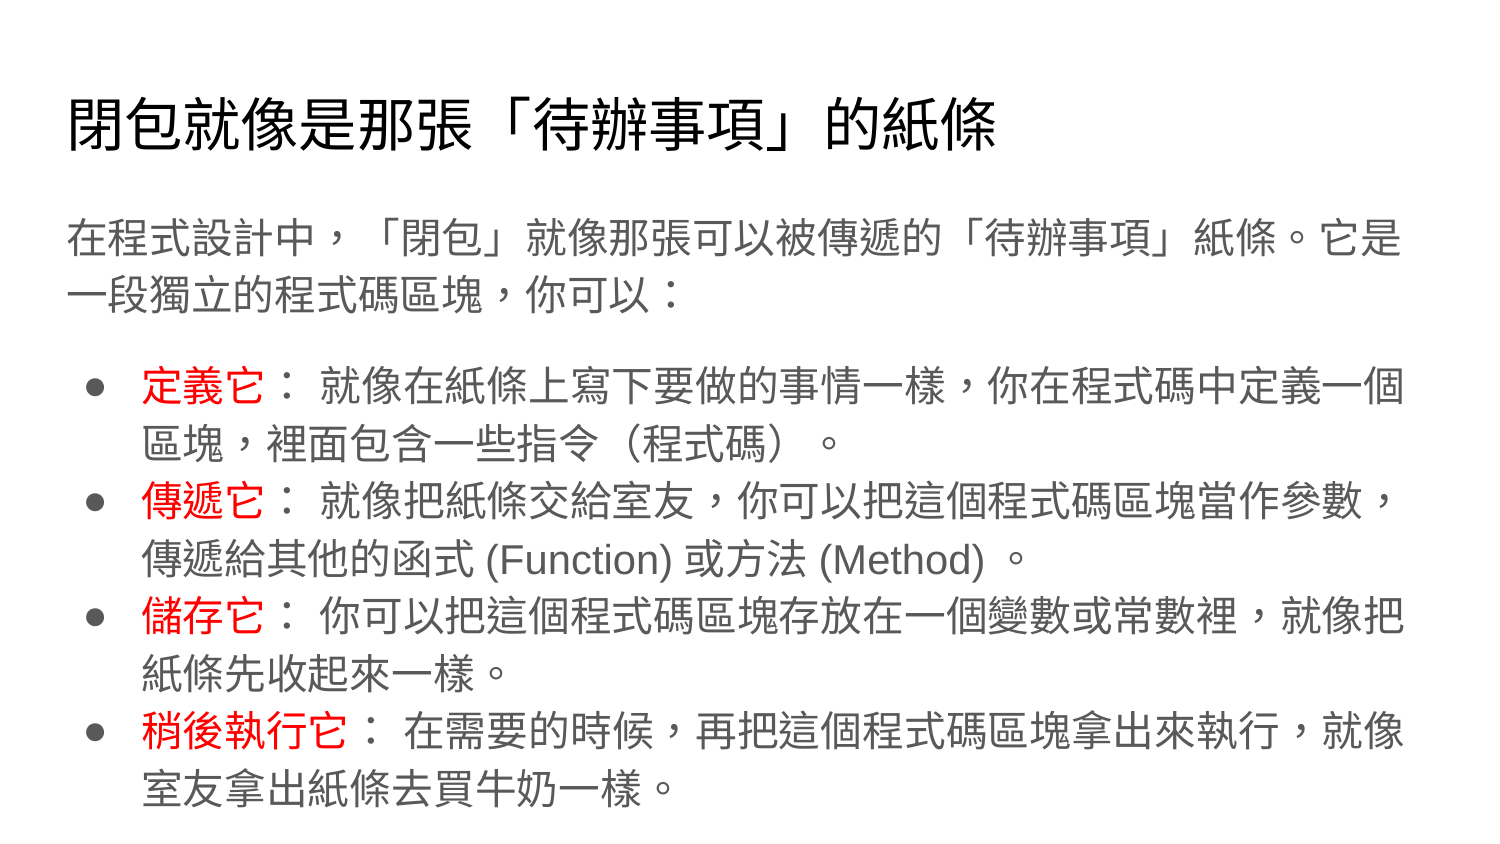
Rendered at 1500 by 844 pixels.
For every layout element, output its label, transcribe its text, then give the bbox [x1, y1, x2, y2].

title 閉包就像是那張「待辦事項」的紙條 [51, 72, 1449, 167]
list 在程式設計中，「閉包」就像那張可以被傳遞的「待辦事項」紙條。它是一段獨立的程式碼區塊，你可以： 定義它： 就像在紙條上寫下要做的事情一樣，你在程式碼中定義一個區塊，裡面包含一些指令（程式碼）。 傳遞它： 就像把紙條交給室友，你可以把這個程式碼區塊當作參數，傳遞給其他的函式(Function)或方法(Method)。 儲存它： 你可以把這個程式碼區塊存放在一個變數或常數裡，就像把紙條先收起來一樣。 稍後執行它： 在需要的時候，再把這個程式碼區塊拿出來執行，就像室友拿出紙條去買牛奶一樣。 [51, 189, 1449, 750]
